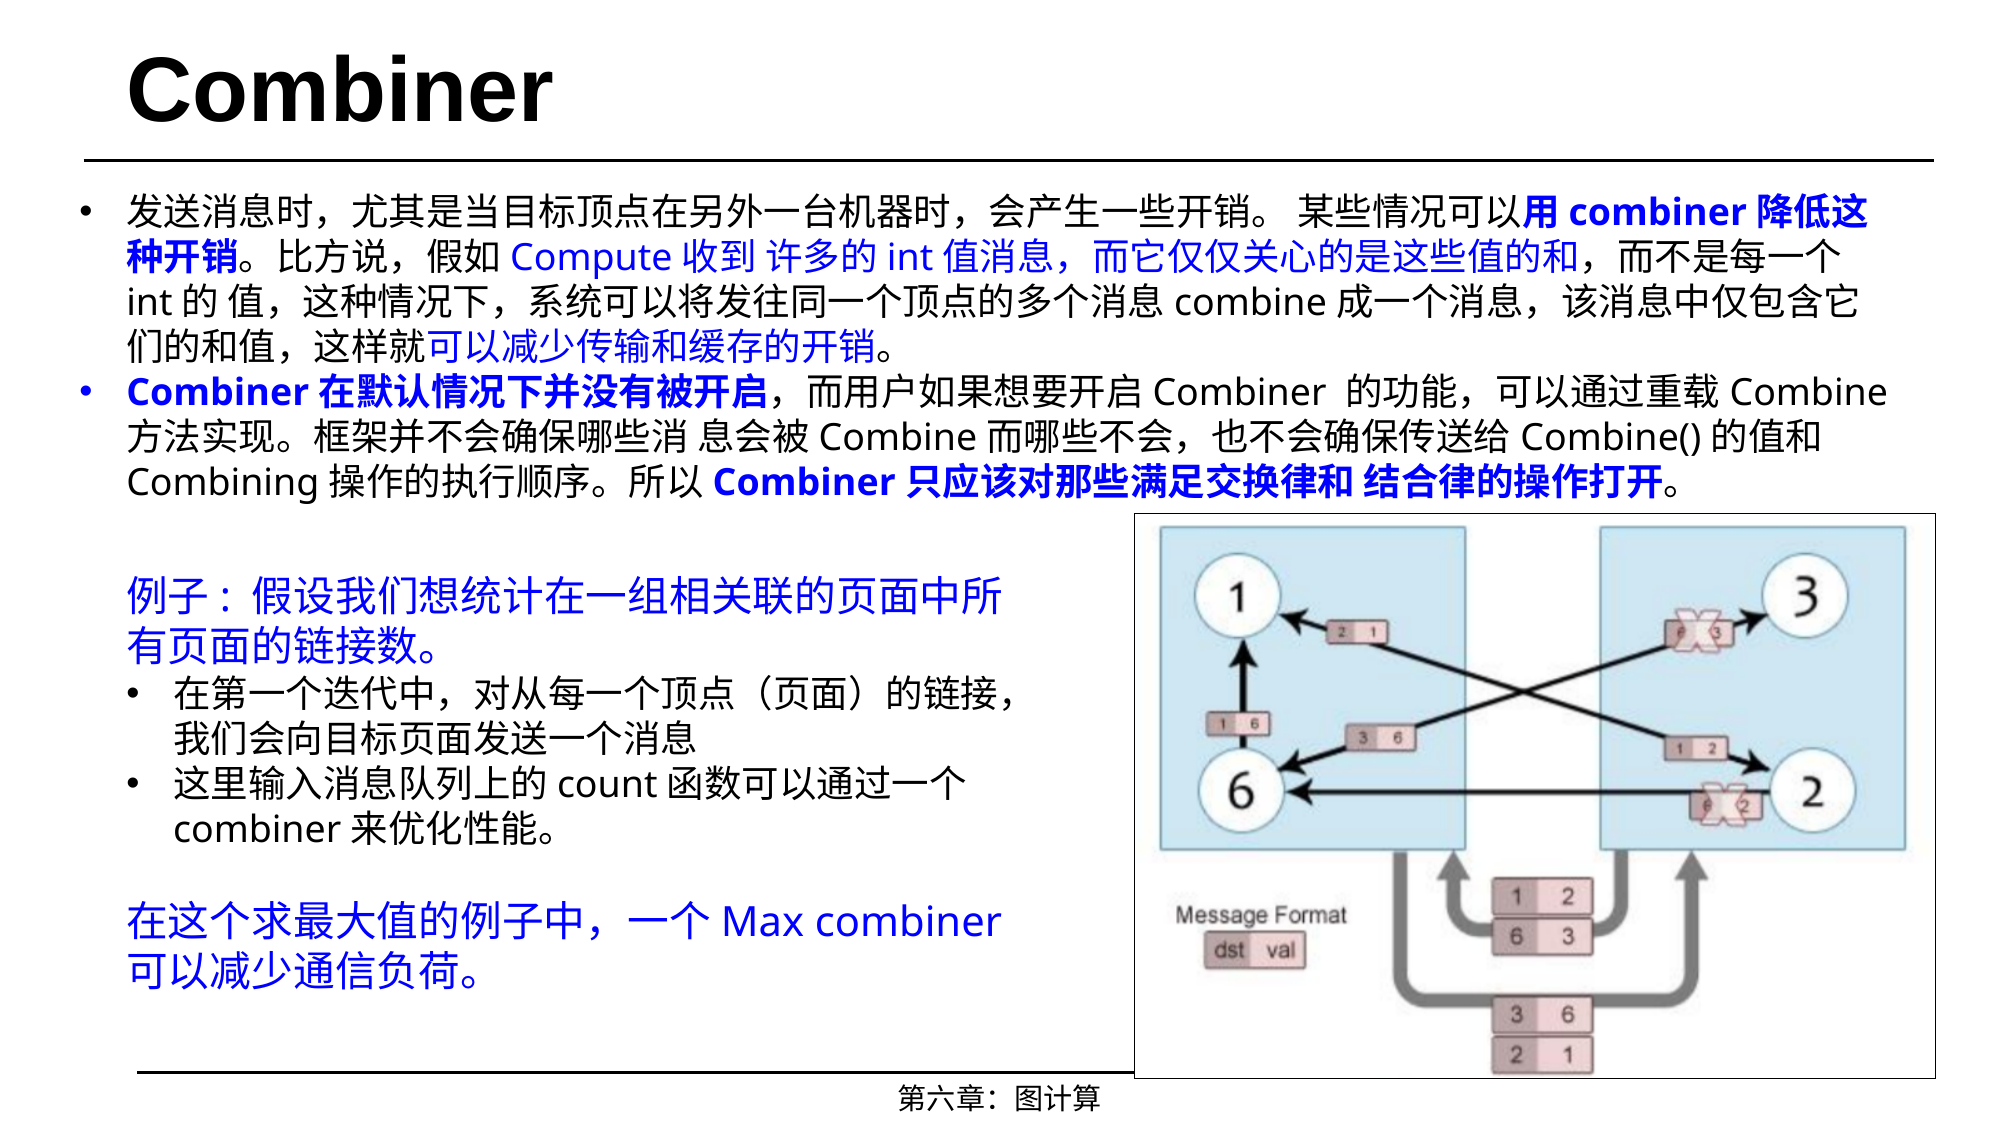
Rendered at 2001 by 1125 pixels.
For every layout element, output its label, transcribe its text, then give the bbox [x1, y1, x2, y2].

text_box 发送消息时，尤其是当目标顶点在另外一台机器时，会产生一些开销。 某些情况可以用combiner降低这种开销。比方说，假如Compute收到 许多的int值消息，而它仅仅关心的是这些值的和，而不是每一个int的 值，这种情况下，系统可以将发往同一个顶点的多个消息combine成一个消息，该消息中仅包含它们的和值，这样就可以减少传输和缓存的开销。 Combiner在默认情况下并没有被开启，而用户如果想要开启Combiner 的功能，可以通过重载Combine方法实现。框架并不会确保哪些消 息会被Combine而哪些不会，也不会确保传送给Combine()的值和 Combining操作的执行顺序。所以Combiner只应该对那些满足交换律和 结合律的操作打开。 [64, 180, 1905, 511]
title Combiner [111, 22, 1905, 161]
text_box 例子: 假设我们想统计在一组相关联的页面中所有页面的链接数。 在第一个迭代中，对从每一个顶点（页面）的链接，我们会向目标页面发送一个消息 这里输入消息队列上的count函数可以通过一个combiner来优化性能。 在这个求最大值的例子中，一个Max combiner可以减少通信负荷。 [111, 562, 1024, 1003]
picture [1134, 513, 1936, 1079]
